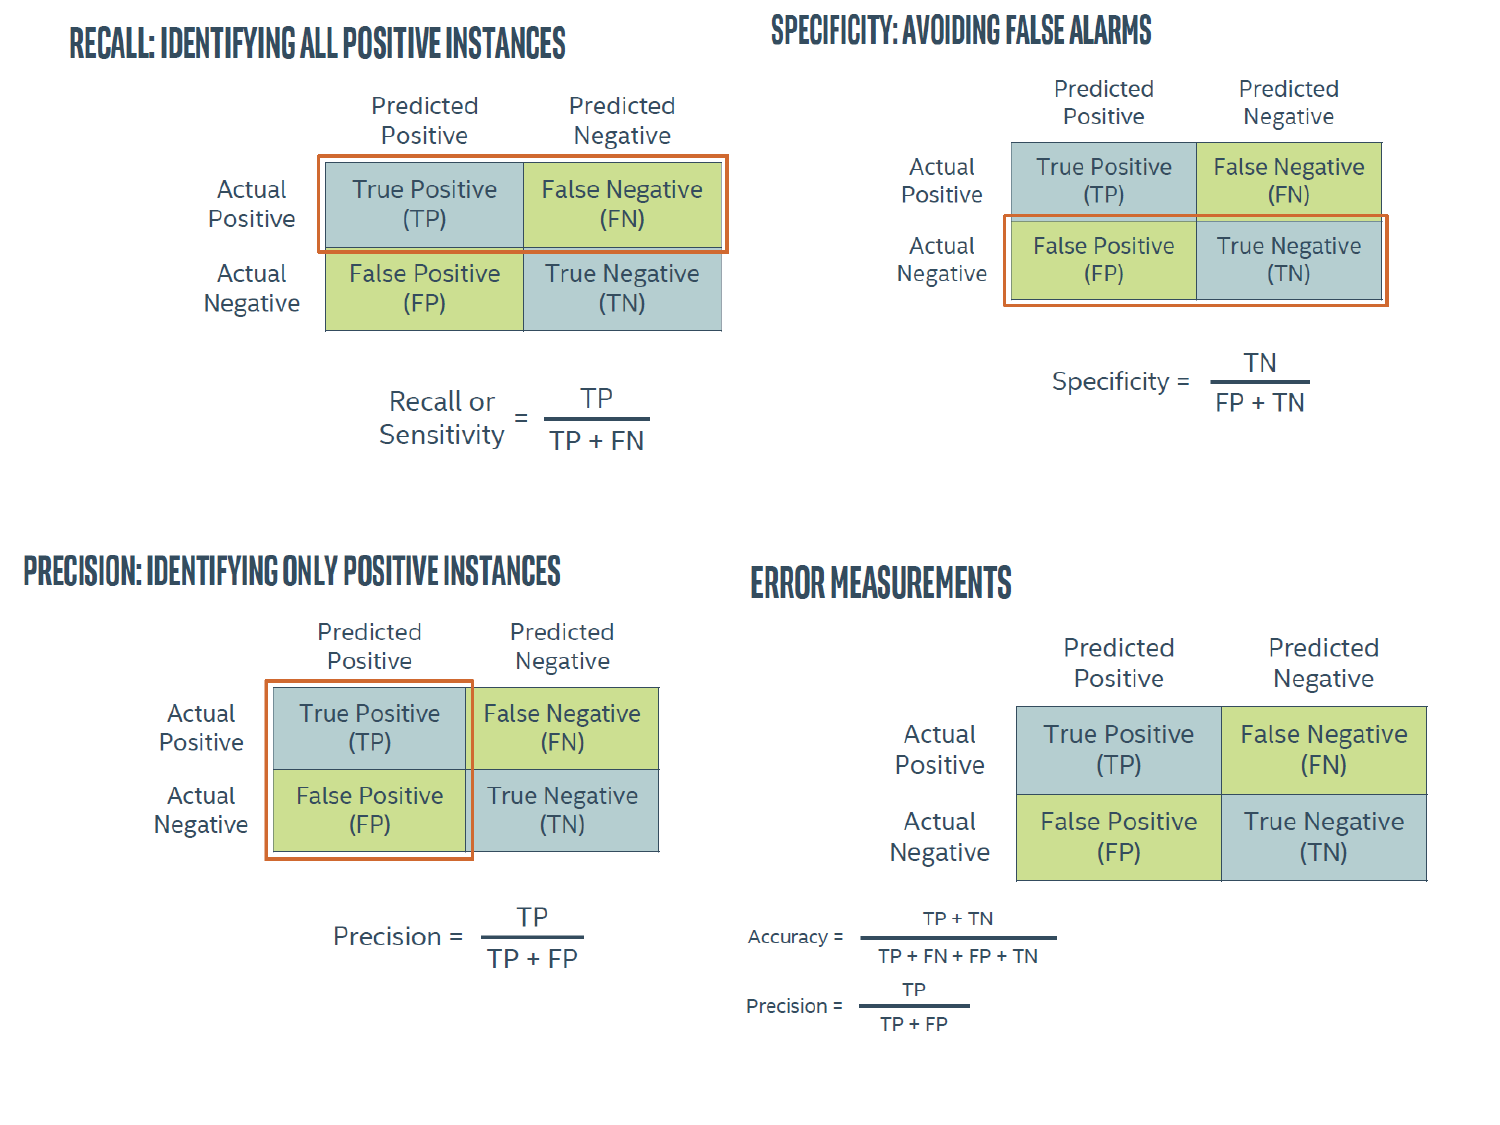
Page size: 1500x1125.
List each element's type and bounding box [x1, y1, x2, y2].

picture [0, 537, 1500, 1038]
picture [49, 0, 1500, 487]
